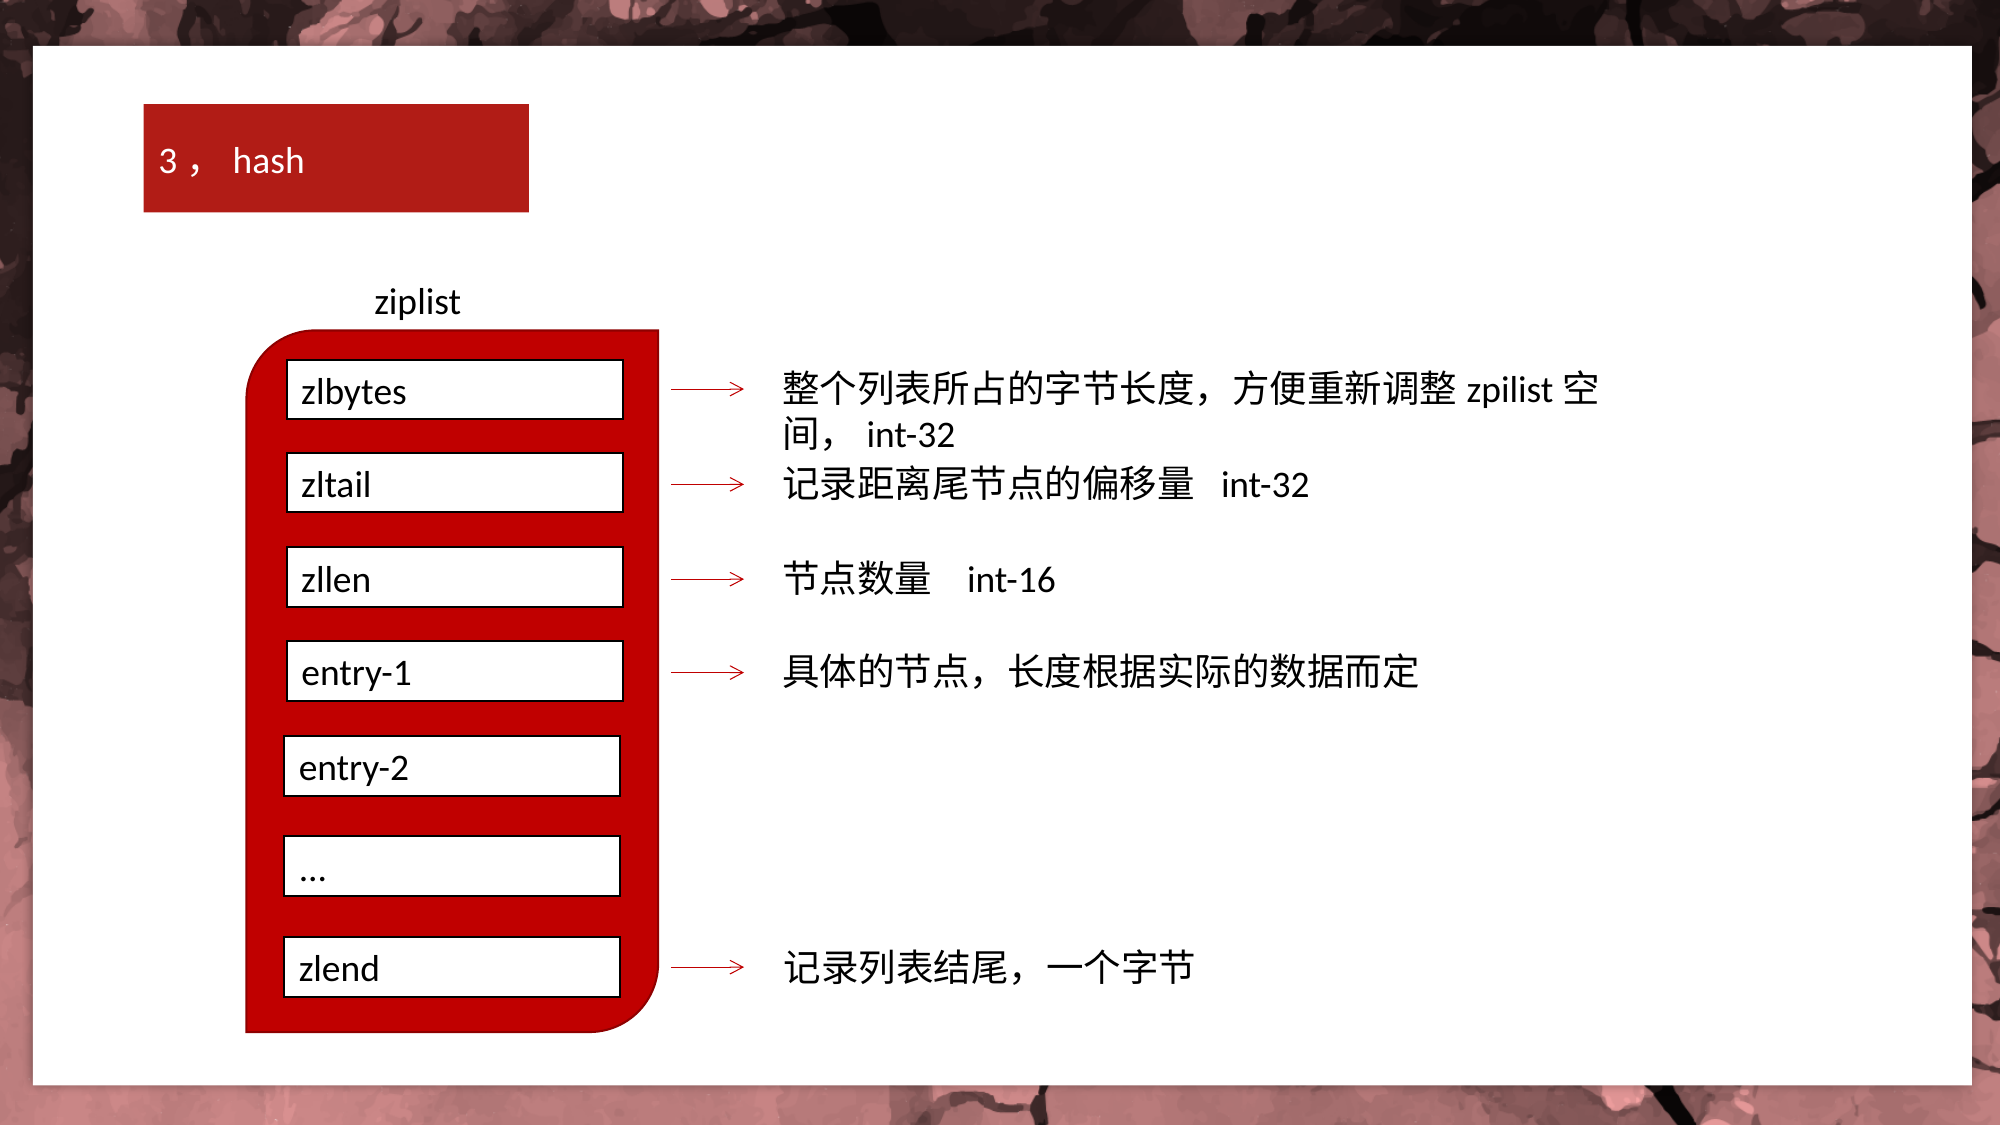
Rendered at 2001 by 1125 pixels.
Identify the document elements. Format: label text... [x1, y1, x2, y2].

text_box zltail [286, 452, 624, 513]
text_box 3，hash [143, 104, 529, 213]
text_box ... [283, 835, 621, 897]
text_box 具体的节点，长度根据实际的数据而定 [767, 640, 1585, 701]
text_box entry-1 [286, 640, 624, 702]
text_box entry-2 [283, 735, 621, 797]
text_box zlend [283, 936, 621, 998]
text_box zlbytes [286, 359, 624, 420]
text_box 记录距离尾节点的偏移量 int-32 [767, 452, 1566, 513]
text_box zllen [286, 546, 624, 608]
text_box [245, 329, 660, 1034]
text_box 整个列表所占的字节长度，方便重新调整zpilist空间，int-32 [767, 357, 1724, 463]
text_box ziplist [359, 270, 477, 330]
text_box 记录列表结尾，一个字节 [769, 936, 1288, 997]
text_box 节点数量 int-16 [767, 547, 1585, 608]
